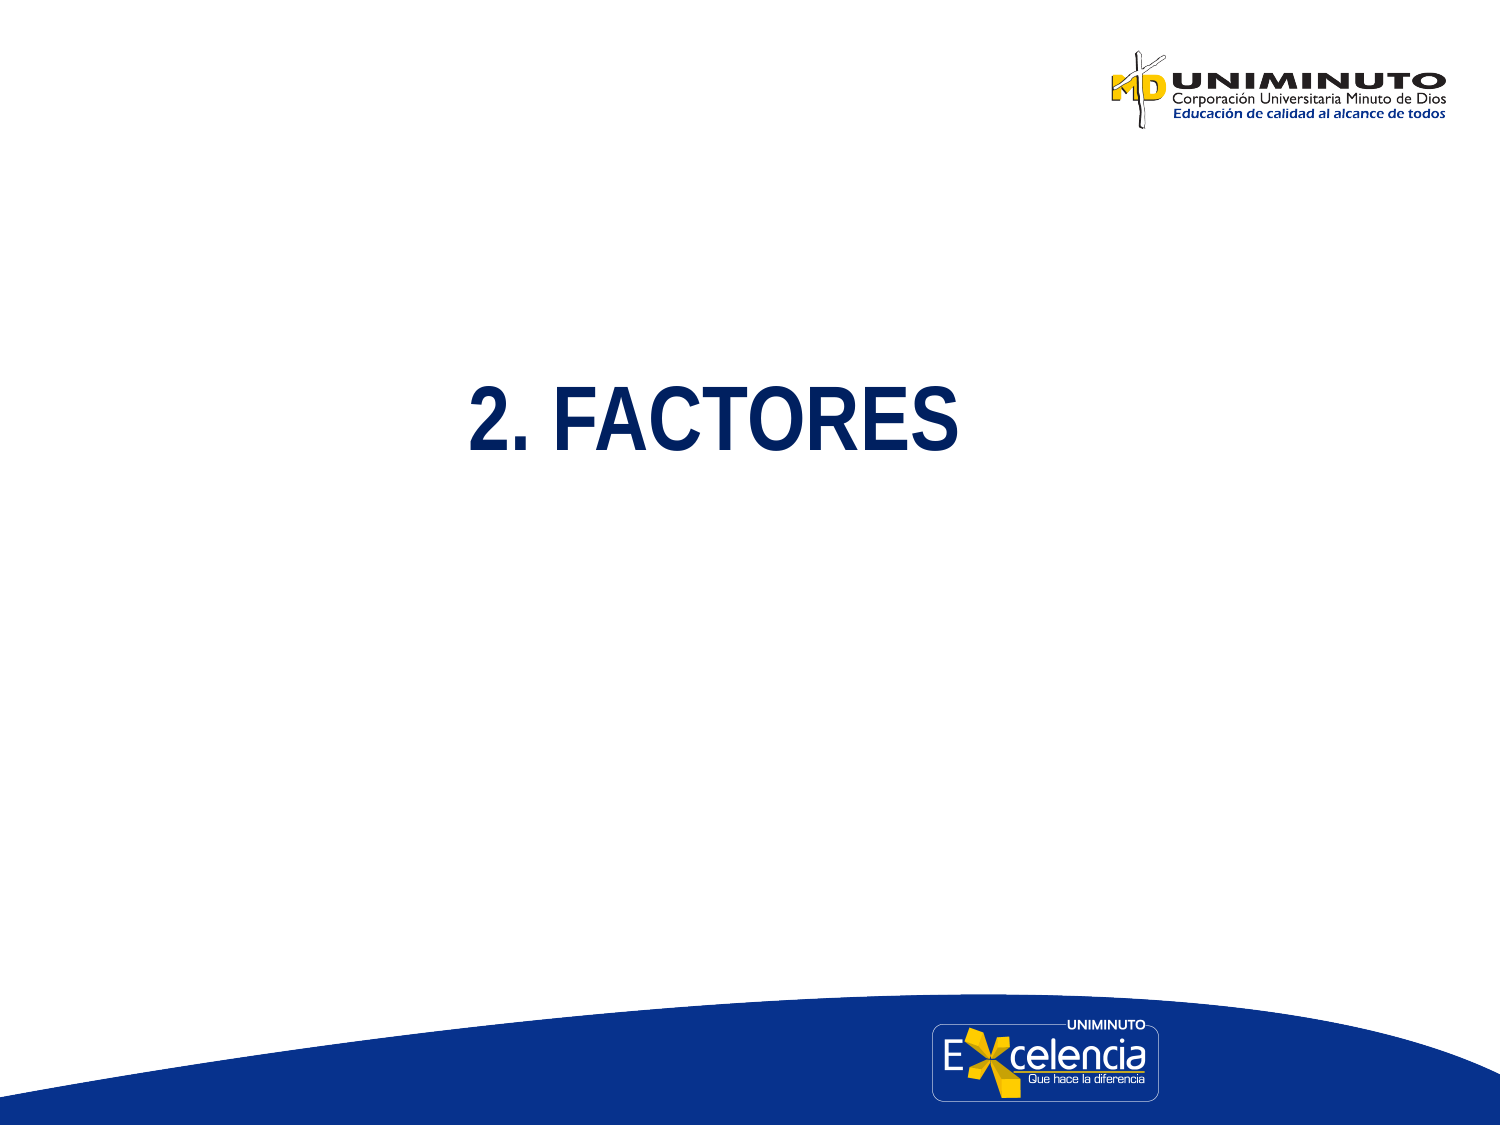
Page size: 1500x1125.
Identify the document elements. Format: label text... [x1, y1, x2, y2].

text_box 2. FACTORES [58, 351, 1372, 477]
picture [0, 0, 1500, 1125]
